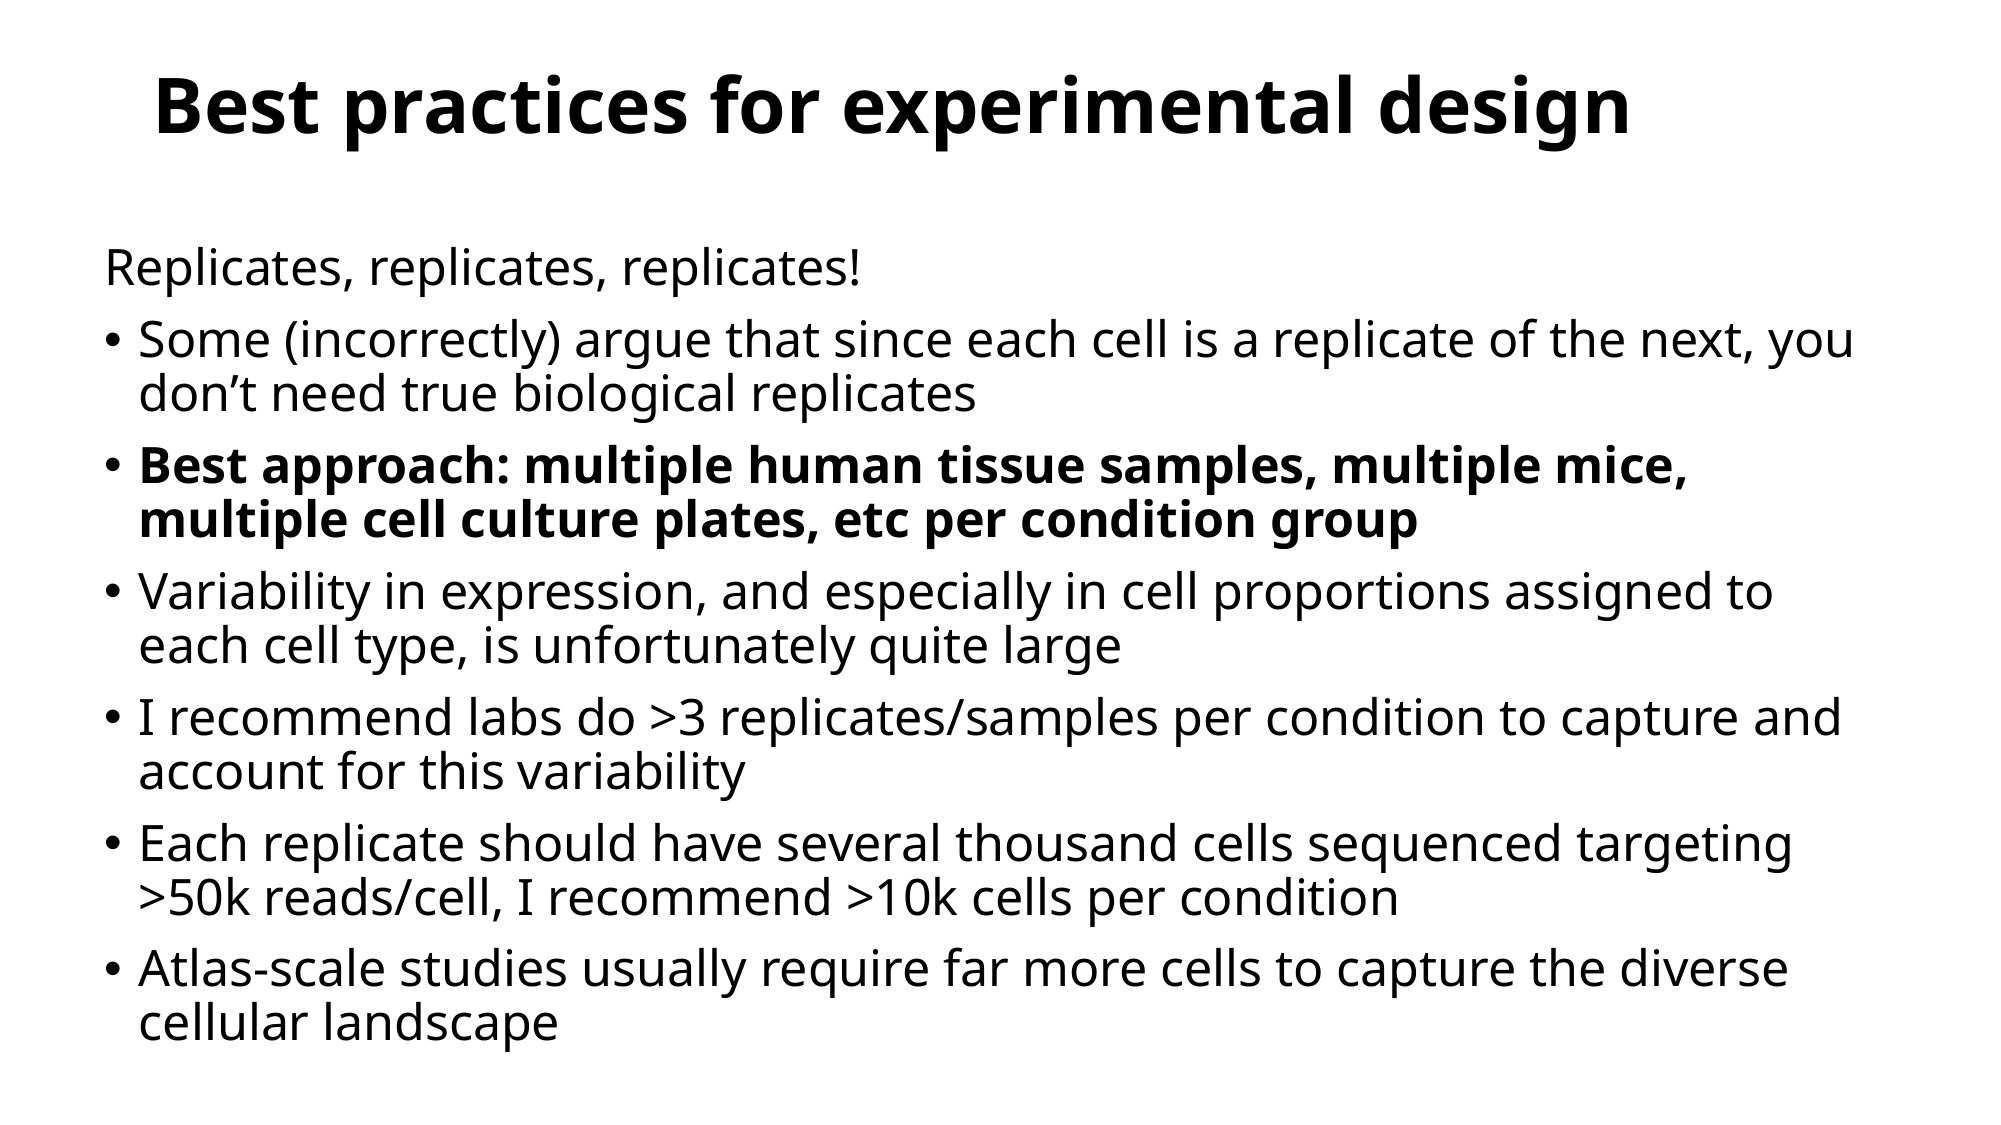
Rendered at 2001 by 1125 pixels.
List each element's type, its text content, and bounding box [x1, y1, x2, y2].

list Replicates, replicates, replicates! Some (incorrectly) argue that since each cell is a replicate of the next, you don’t need true biological replicates Best approach: multiple human tissue samples, multiple mice, multiple cell culture plates, etc per condition group Variability in expression, and especially in cell proportions assigned to each cell type, is unfortunately quite large I recommend labs do >3 replicates/samples per condition to capture and account for this variability Each replicate should have several thousand cells sequenced targeting >50k reads/cell, I recommend >10k cells per condition Atlas-scale studies usually require far more cells to capture the diverse cellular landscape [89, 235, 1900, 1063]
title Best practices for experimental design [137, 31, 1863, 187]
